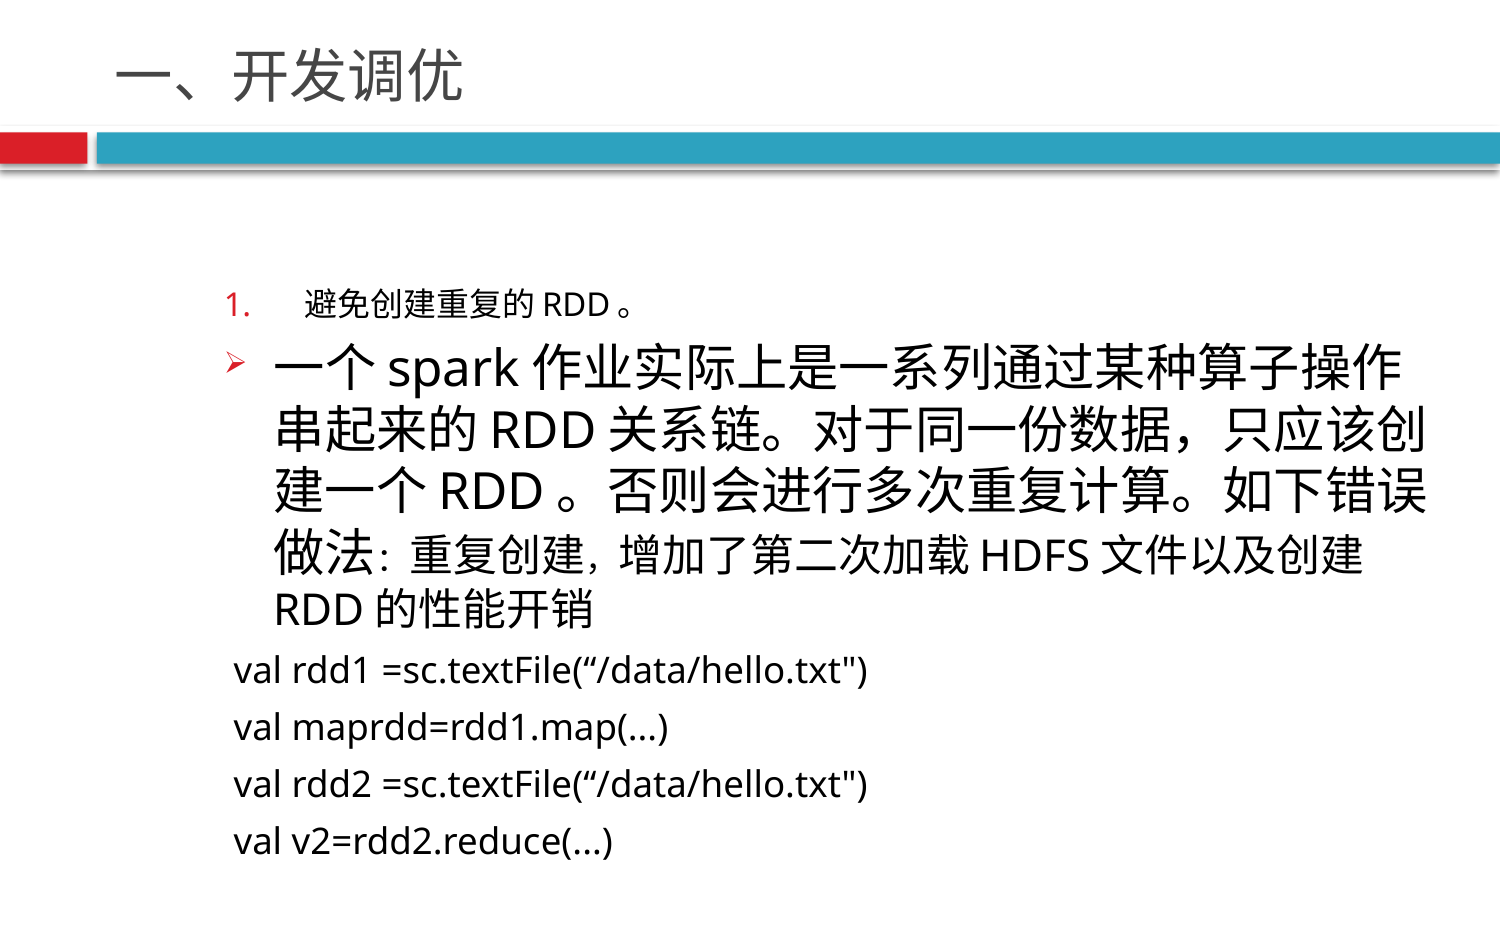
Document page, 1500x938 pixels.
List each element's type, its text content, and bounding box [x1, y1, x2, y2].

list 避免创建重复的RDD。 一个spark作业实际上是一系列通过某种算子操作串起来的RDD关系链。对于同一份数据，只应该创建一个RDD。否则会进行多次重复计算。如下错误做法：重复创建，增加了第二次加载HDFS文件以及创建RDD的性能开销 val rdd1 =sc.textFile(“/data/hello.txt") val maprdd=rdd1.map(...) val rdd2 =sc.textFile(“/data/hello.txt") val v2=rdd2.reduce(...) [193, 275, 1469, 873]
title 一、开发调优 [99, 21, 1438, 127]
